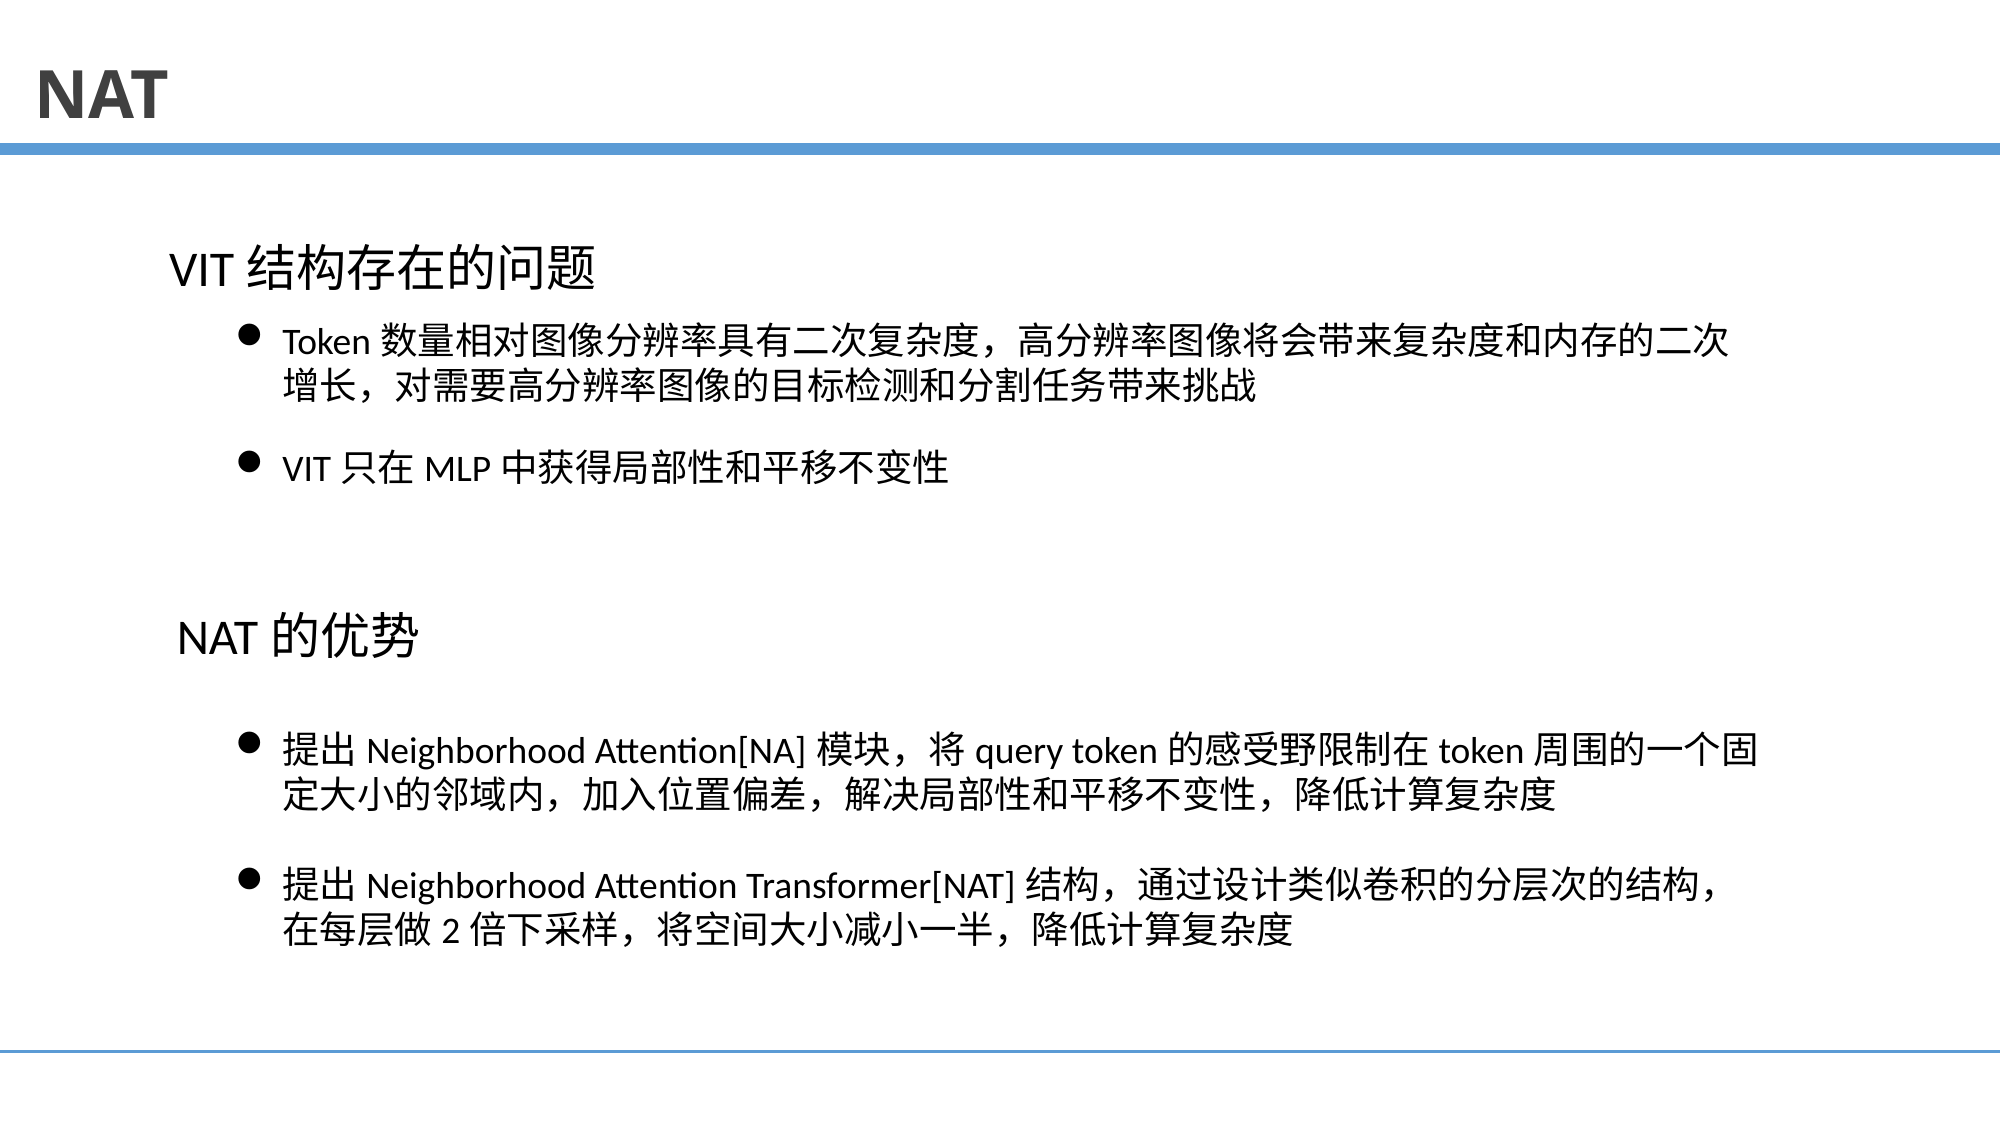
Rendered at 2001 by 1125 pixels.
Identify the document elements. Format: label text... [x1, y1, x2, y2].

text_box VIT只在MLP中获得局部性和平移不变性 [220, 436, 1032, 497]
text_box NAT的优势 [162, 596, 1150, 672]
text_box VIT结构存在的问题 [154, 229, 656, 304]
text_box NAT [19, 44, 185, 140]
text_box 提出Neighborhood Attention[NA]模块，将query token的感受野限制在token周围的一个固定大小的邻域内，加入位置偏差，解决局部性和平移不变性，降低计算复杂度 [220, 718, 1780, 823]
text_box 提出Neighborhood Attention Transformer[NAT]结构，通过设计类似卷积的分层次的结构，在每层做2倍下采样，将空间大小减小一半，降低计算复杂度 [220, 853, 1780, 959]
text_box Token数量相对图像分辨率具有二次复杂度，高分辨率图像将会带来复杂度和内存的二次增长，对需要高分辨率图像的目标检测和分割任务带来挑战 [220, 309, 1780, 415]
